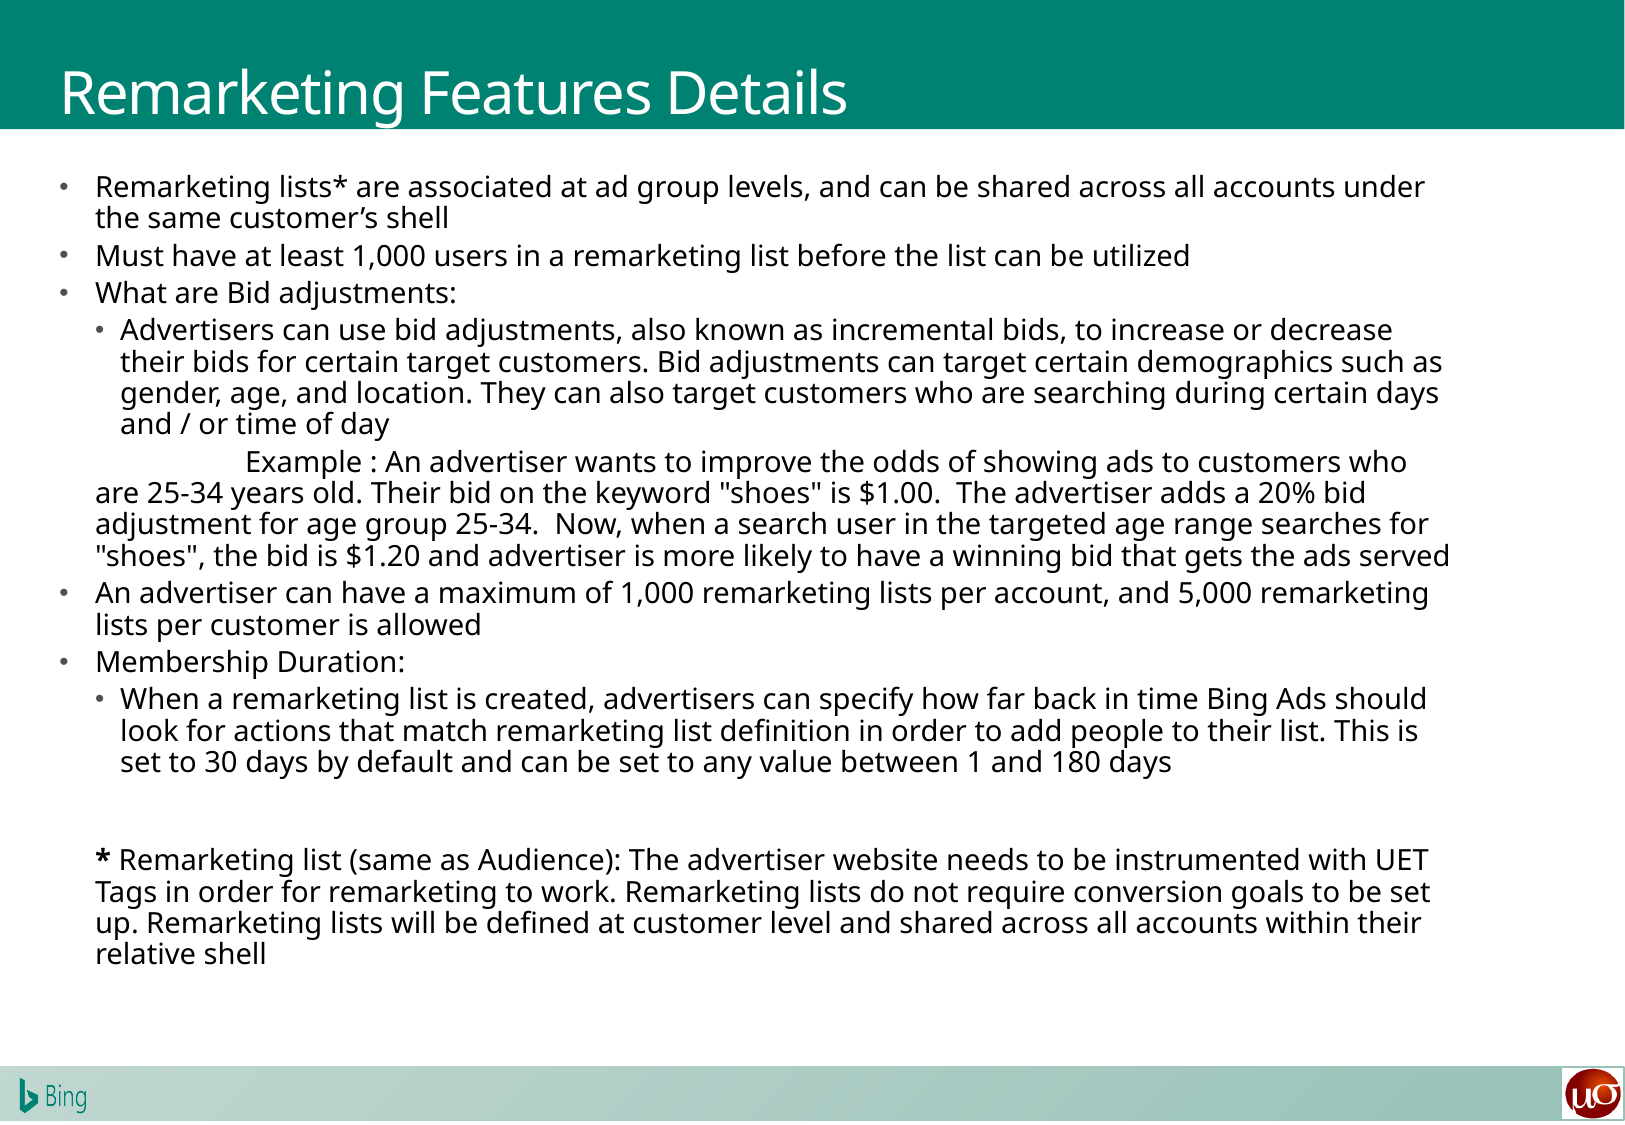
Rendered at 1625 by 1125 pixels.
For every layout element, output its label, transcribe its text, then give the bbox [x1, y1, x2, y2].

picture [1562, 1068, 1623, 1119]
picture [8, 1062, 101, 1125]
list Remarketing lists* are associated at ad group levels, and can be shared across all accounts under the same customer’s shell Must have at least 1,000 users in a remarketing list before the list can be utilized What are Bid adjustments: Advertisers can use bid adjustments, also known as incremental bids, to increase or decrease their bids for certain target customers. Bid adjustments can target certain demographics such as gender, age, and location. They can also target customers who are searching during certain days and / or time of day Example : An advertiser wants to improve the odds of showing ads to customers who are 25-34 years old. Their bid on the keyword "shoes" is $1.00. The advertiser adds a 20% bid adjustment for age group 25-34. Now, when a search user in the targeted age range searches for "shoes", the bid is $1.20 and advertiser is more likely to have a winning bid that gets the ads served An advertiser can have a maximum of 1,000 remarketing lists per account, and 5,000 remarketing lists per customer is allowed Membership Duration: When a remarketing list is created, advertisers can specify how far back in time Bing Ads should look for actions that match remarketing list definition in order to add people to their list. This is set to 30 days by default and can be set to any value between 1 and 180 days * Remarketing list (same as Audience): The advertiser website needs to be instrumented with UET Tags in order for remarketing to work. Remarketing lists do not require conversion goals to be set up. Remarketing lists will be defined at customer level and shared across all accounts within their relative shell [35, 157, 1482, 958]
title Remarketing Features Details [35, 48, 1482, 157]
